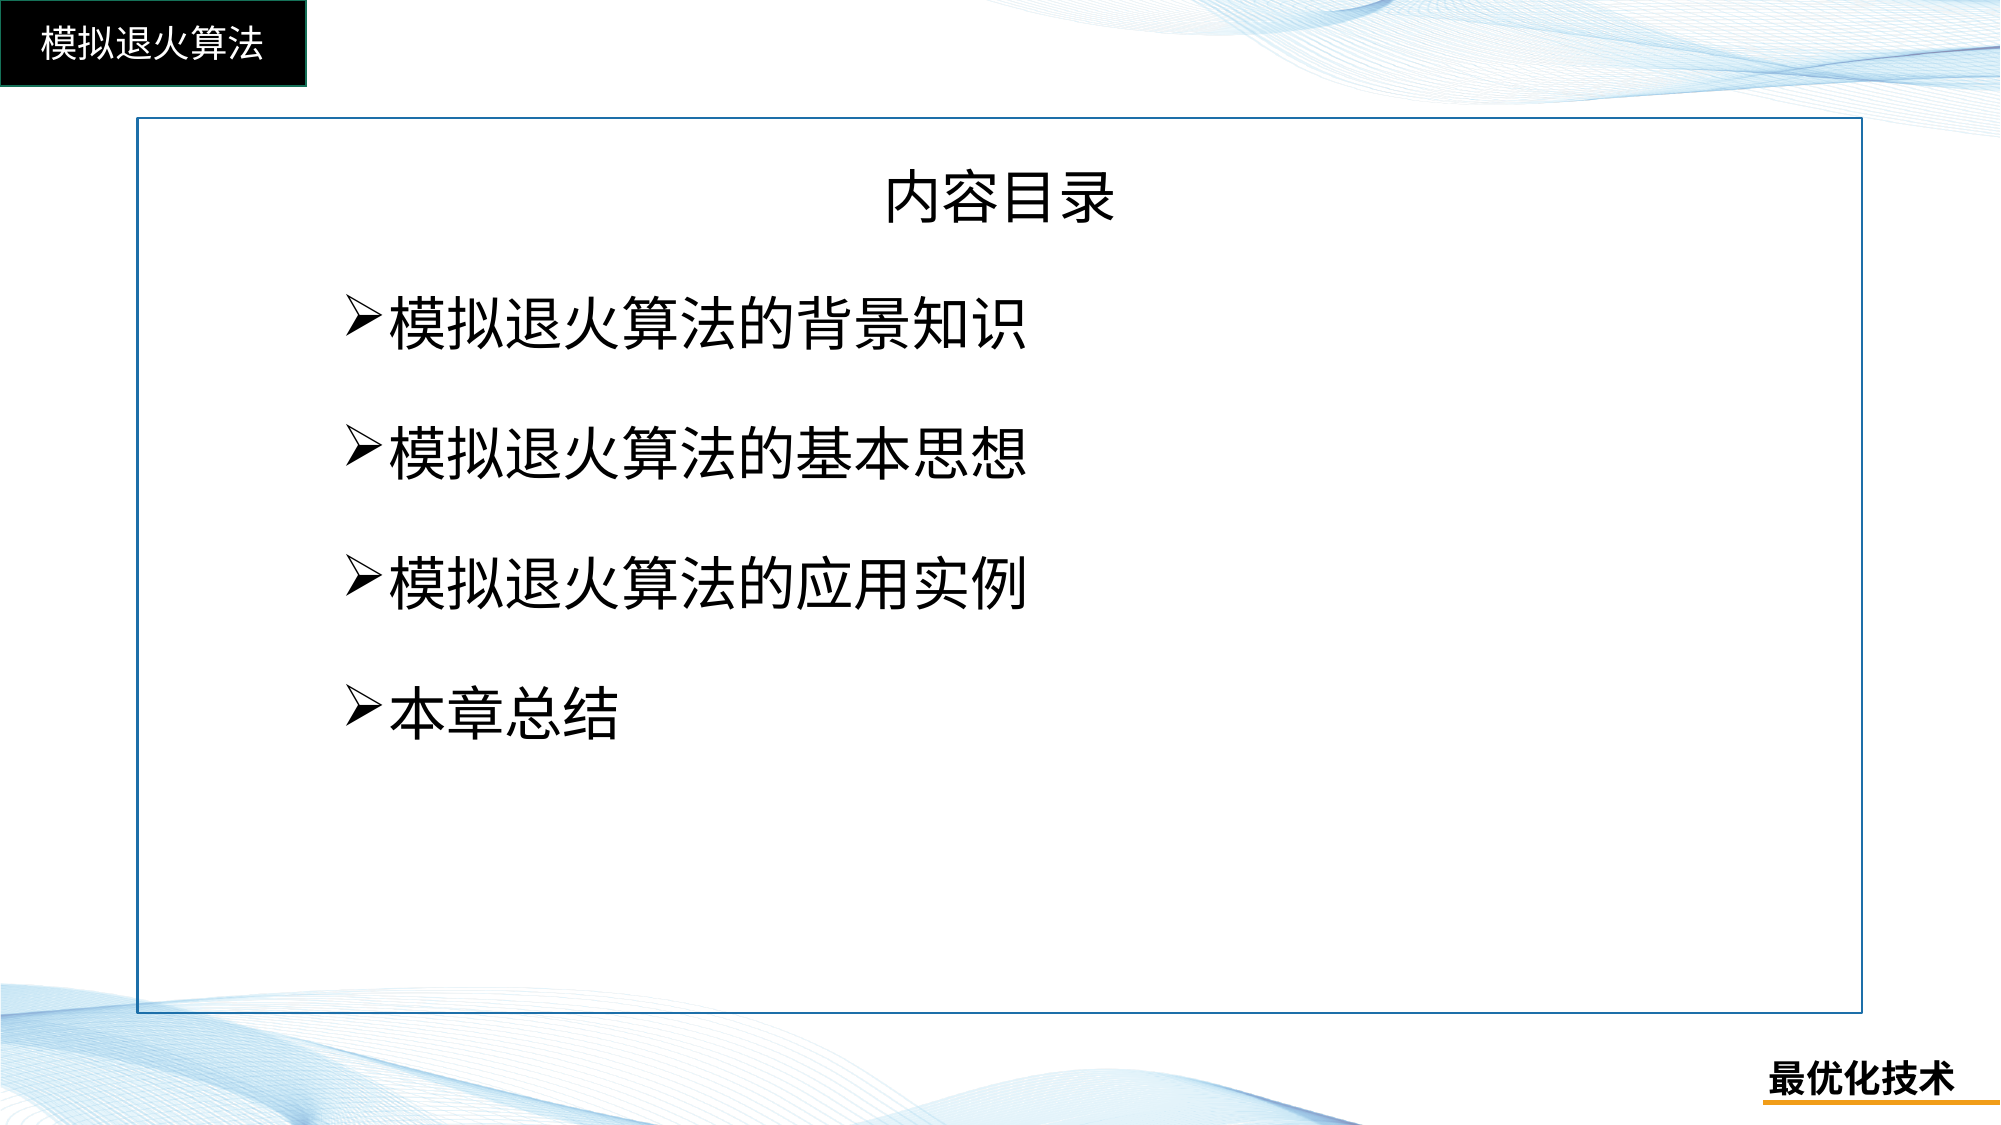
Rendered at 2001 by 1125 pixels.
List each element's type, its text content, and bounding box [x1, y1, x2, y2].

list 内容目录 [136, 117, 1863, 1014]
text_box 模拟退火算法的背景知识 模拟退火算法的基本思想 模拟退火算法的应用实例 本章总结 [326, 245, 1327, 755]
picture [885, 1, 1999, 148]
picture [2, 977, 1590, 1125]
